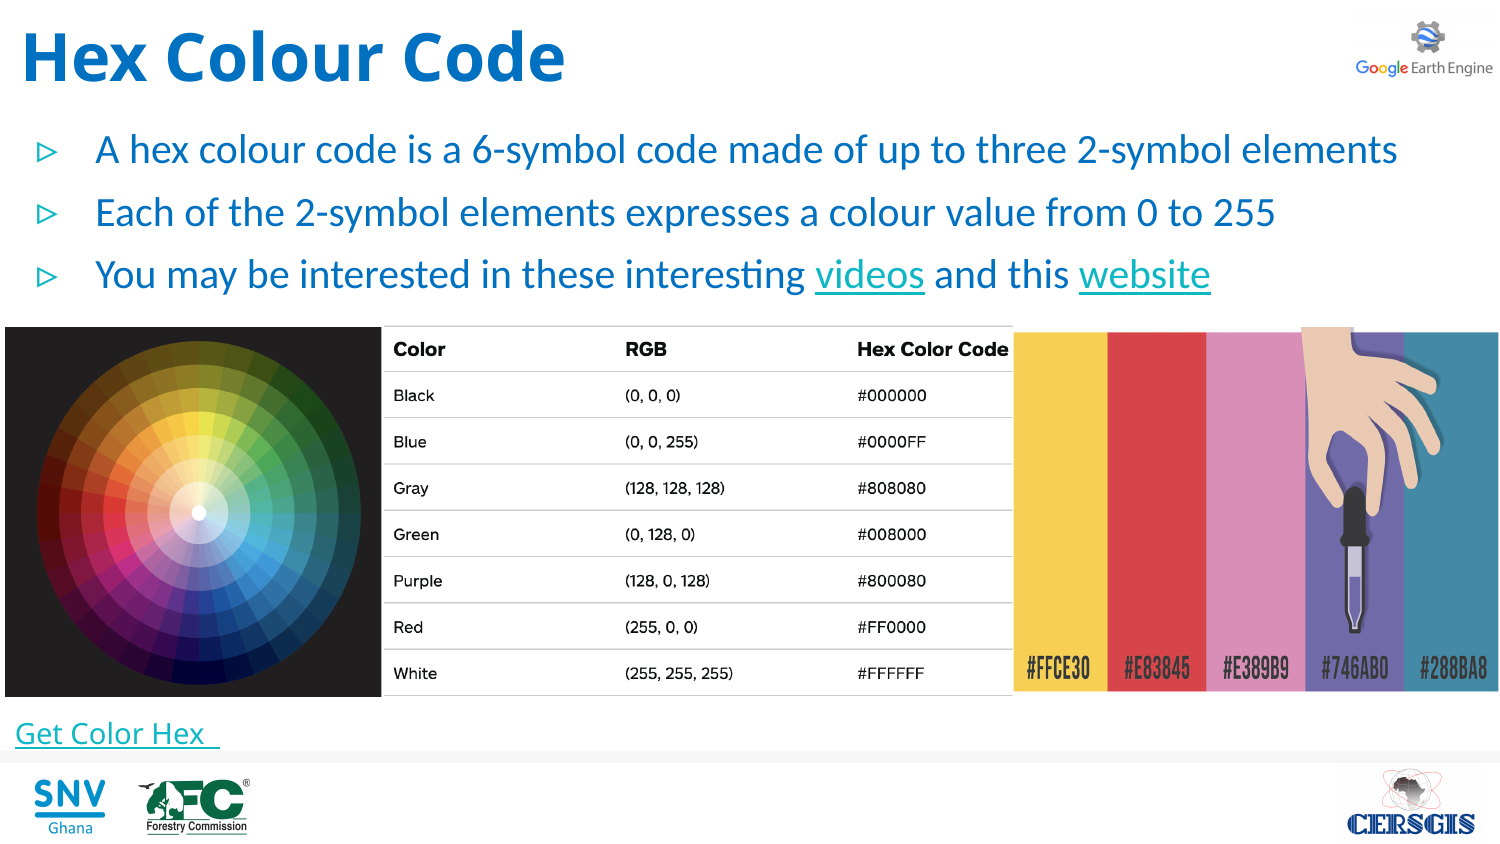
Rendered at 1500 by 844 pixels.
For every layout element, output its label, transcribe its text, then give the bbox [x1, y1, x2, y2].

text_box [5, 318, 1500, 697]
picture [1337, 763, 1484, 844]
text_box Get Color Hex [0, 708, 1500, 763]
picture [29, 775, 111, 839]
picture [138, 772, 250, 842]
list A hex colour code is a 6-symbol code made of up to three 2-symbol elements Each of the 2-symbol elements expresses a colour value from 0 to 255 You may be interested in these interesting videos and this website [5, 107, 1492, 227]
picture [1405, 11, 1498, 83]
title Hex Colour Code [5, 8, 1405, 107]
